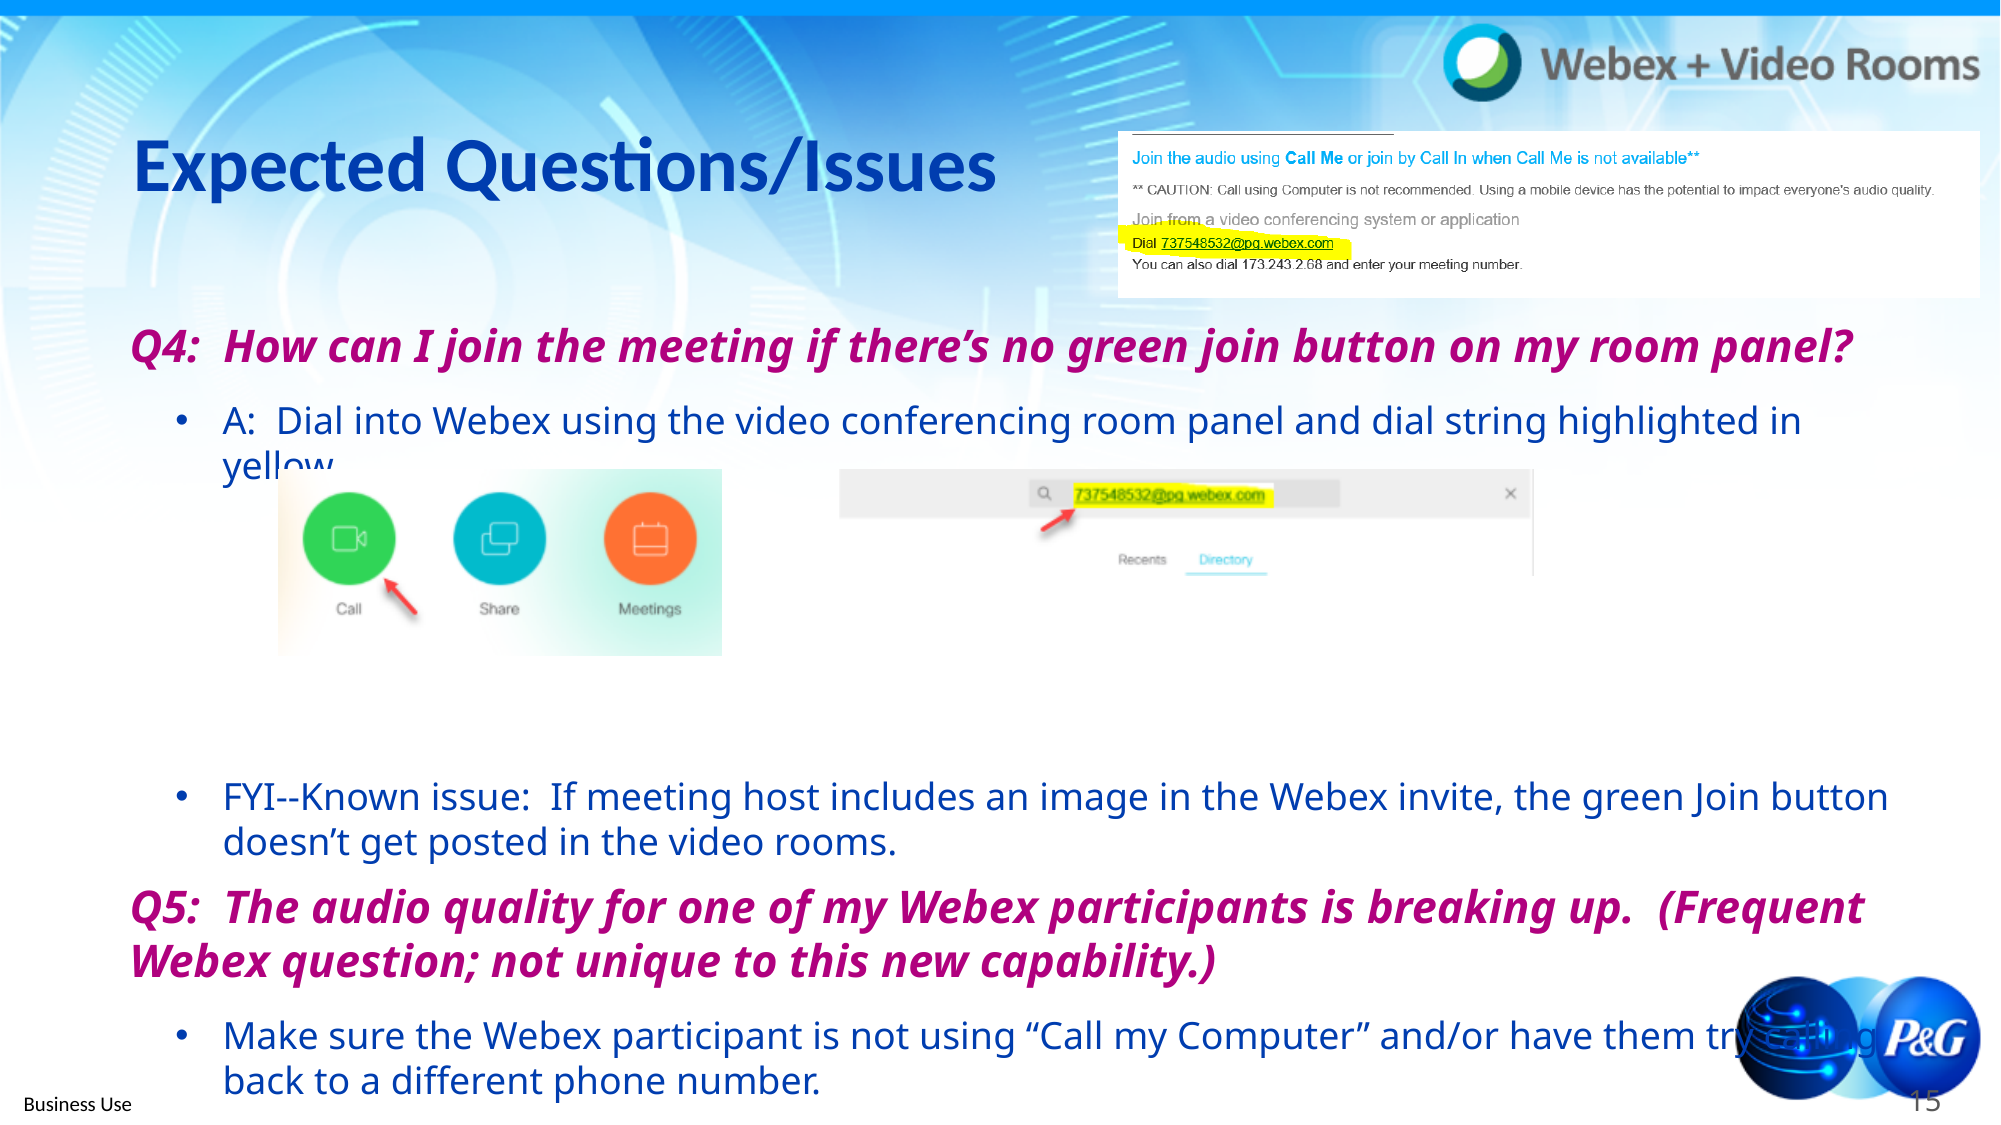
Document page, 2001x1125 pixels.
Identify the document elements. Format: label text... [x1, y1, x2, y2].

title Expected Questions/Issues [133, 109, 1847, 215]
list Q4: How can I join the meeting if there’s no green join button on my room panel? A: Dial into Webex using the video conferencing room panel and dial string highlighted in yellow FYI--Known issue: If meeting host includes an image in the Webex invite, the green Join button doesn’t get posted in the video rooms. Q5: The audio quality for one of my Webex participants is breaking up. (Frequent Webex question; not unique to this new capability.) Make sure the Webex participant is not using “Call my Computer” and/or have them try calling back to a different phone number. [129, 316, 1929, 1105]
picture [0, 0, 2001, 1125]
